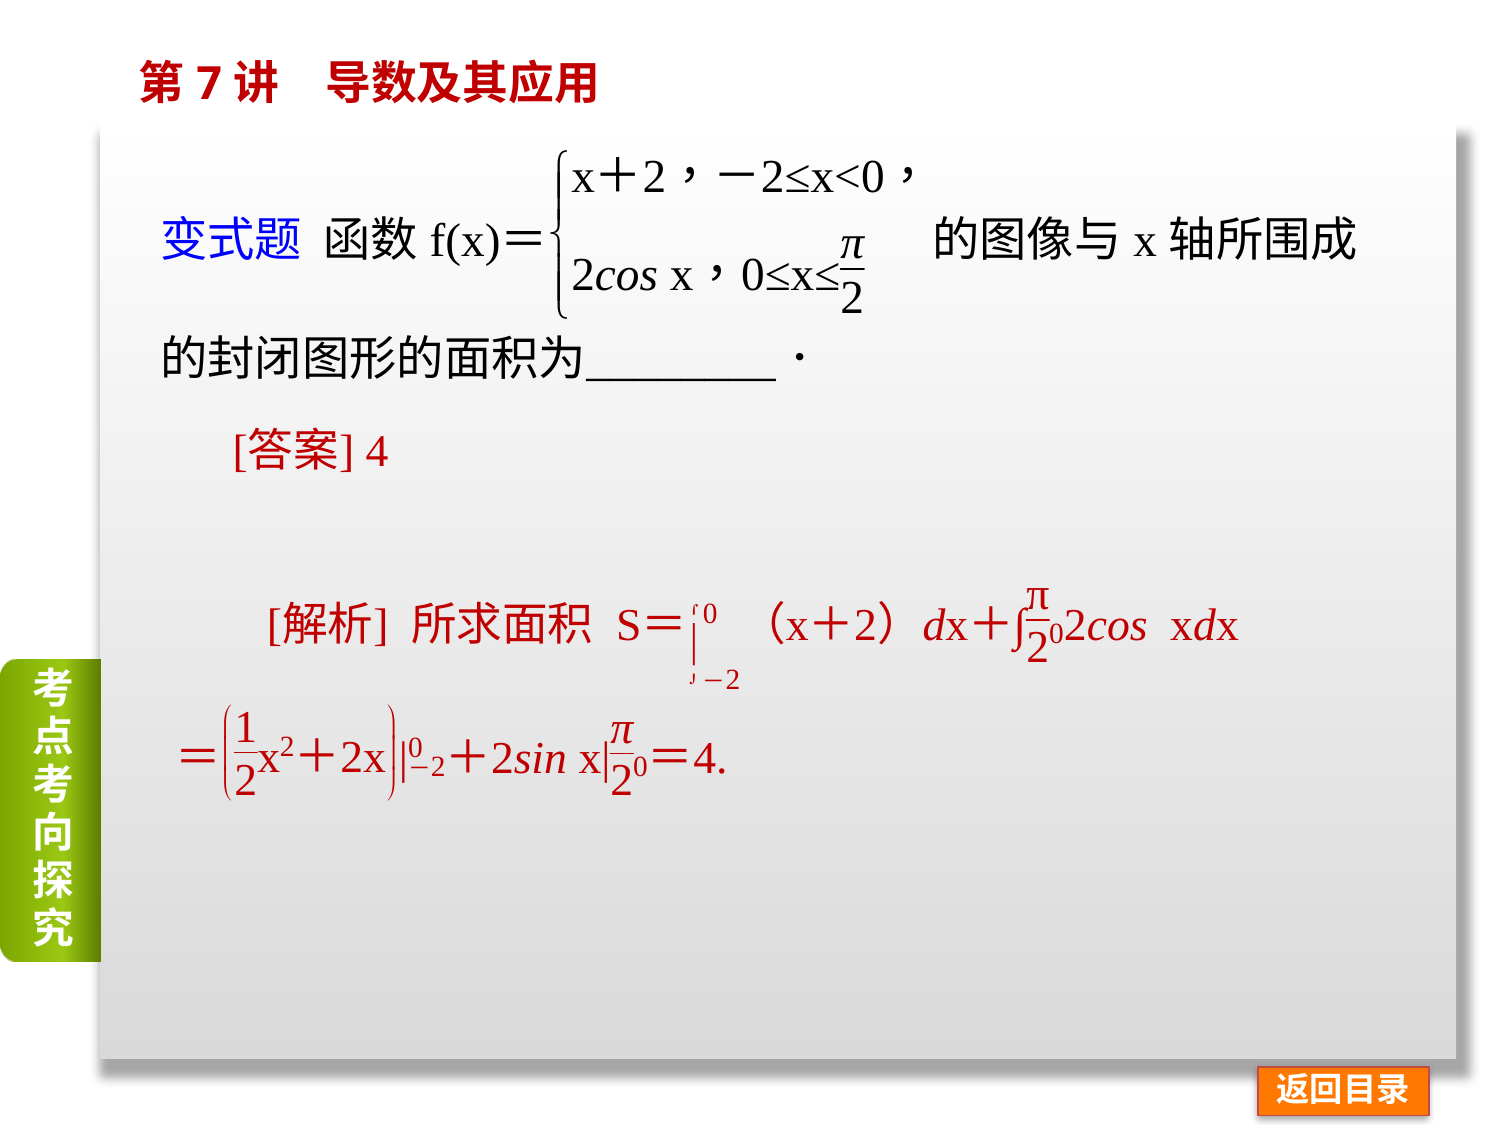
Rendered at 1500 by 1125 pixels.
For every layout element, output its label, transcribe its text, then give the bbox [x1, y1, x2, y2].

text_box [159, 142, 1359, 994]
picture [0, 659, 101, 962]
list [141, 420, 1206, 586]
text_box 第7讲 导数及其应用 [123, 42, 1223, 121]
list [175, 566, 1239, 1023]
text_box 返回目录 [1257, 1066, 1430, 1116]
